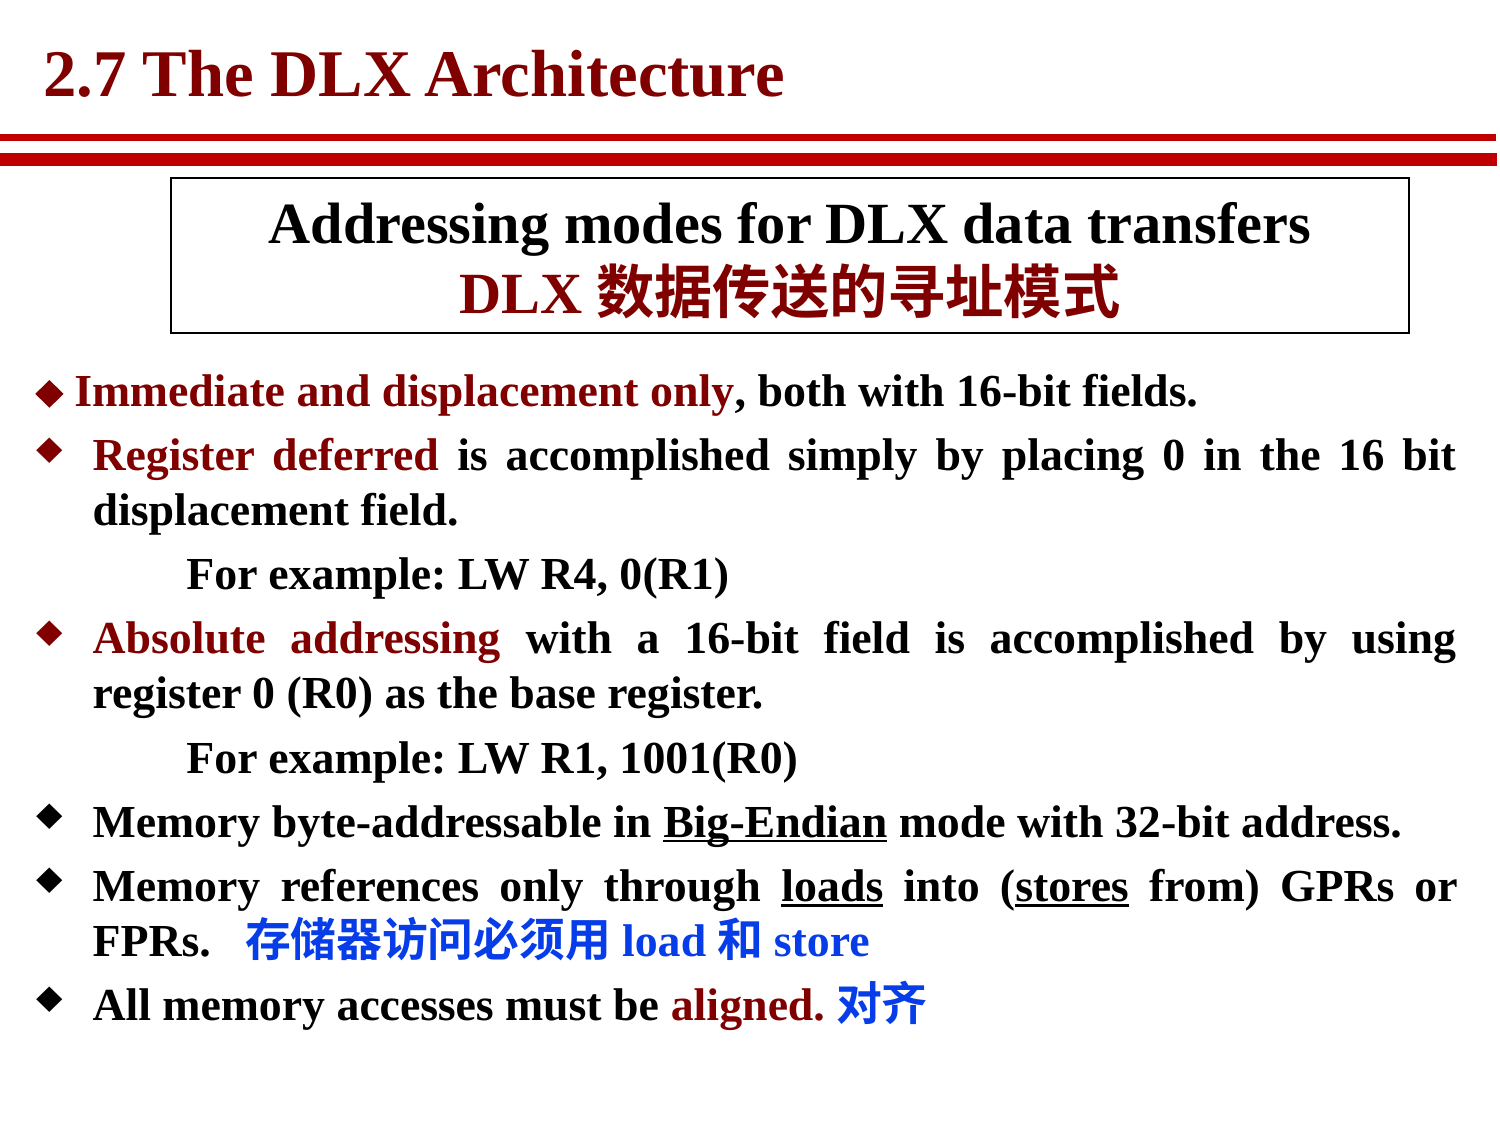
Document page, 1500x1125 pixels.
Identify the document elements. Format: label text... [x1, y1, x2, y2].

title 2.7 The DLX Architecture [33, 36, 827, 116]
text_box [0, 137, 1498, 160]
text_box  Immediate and displacement only, both with 16-bit fields. Register deferred is accomplished simply by placing 0 in the 16 bit displacement field. For example: LW R4, 0(R1) Absolute addressing with a 16-bit field is accomplished by using register 0 (R0) as the base register. For example: LW R1, 1001(R0) Memory byte-addressable in Big-Endian mode with 32-bit address. Memory references only through loads into (stores from) GPRs or FPRs. 存储器访问必须用load和store All memory accesses must be aligned.对齐 [21, 353, 1472, 1038]
text_box Addressing modes for DLX data transfers DLX数据传送的寻址模式 [171, 177, 1409, 334]
